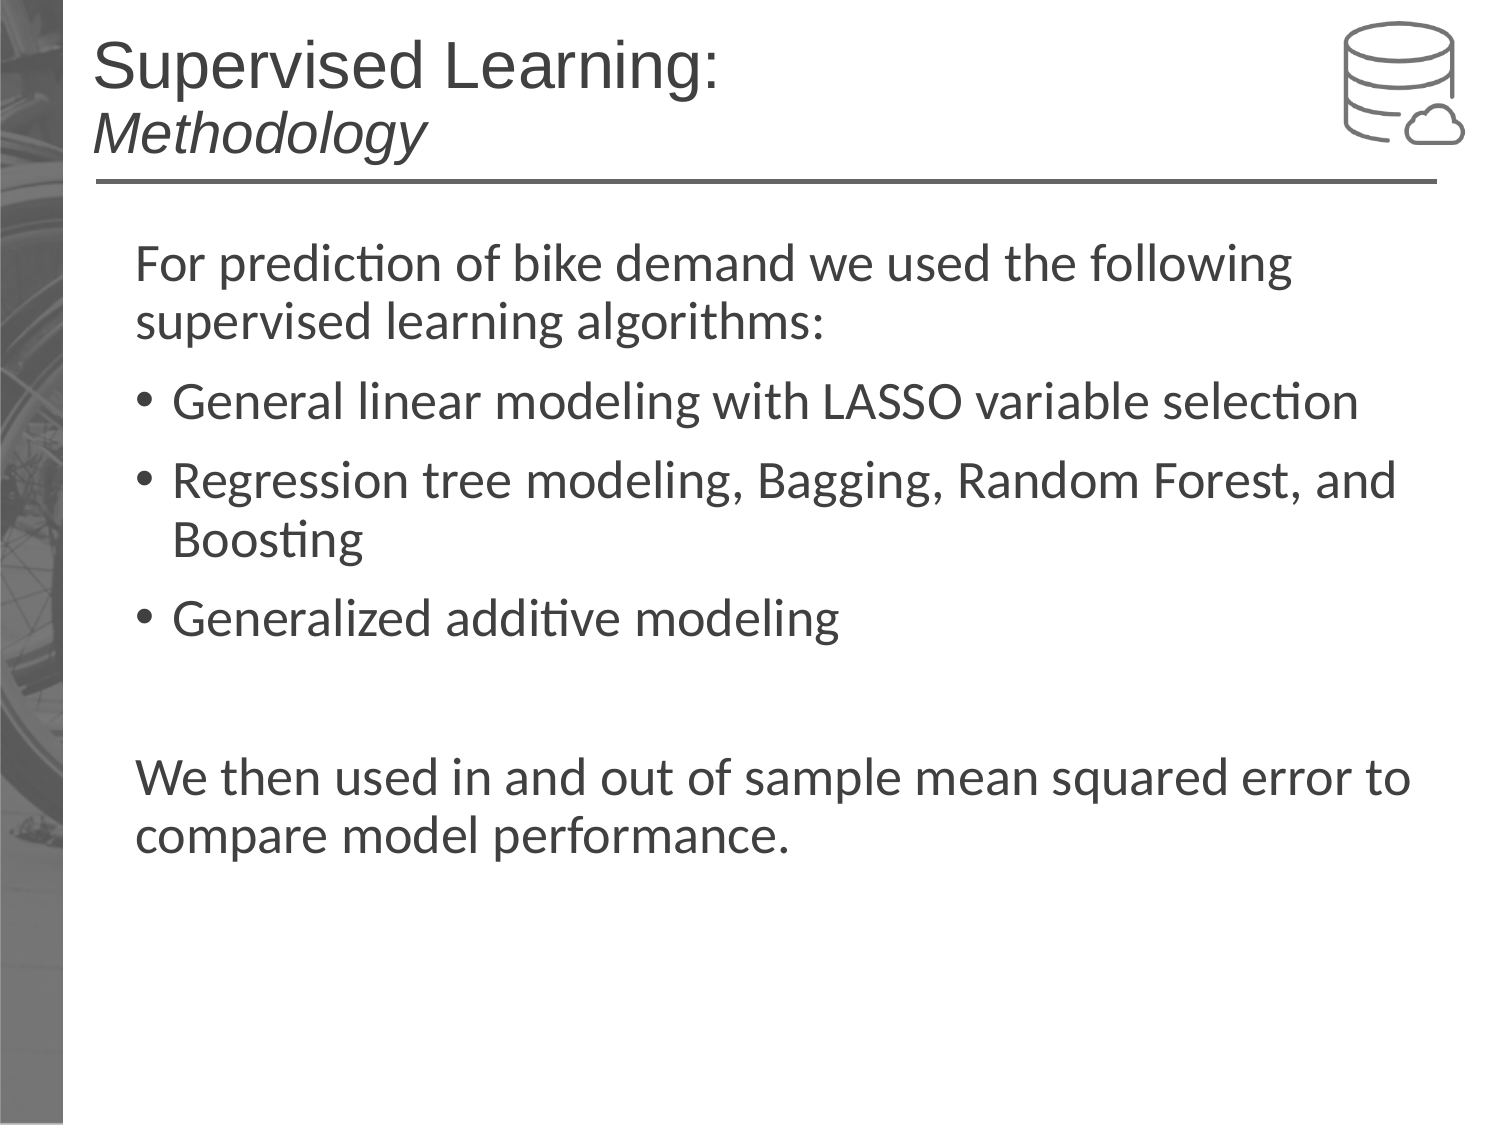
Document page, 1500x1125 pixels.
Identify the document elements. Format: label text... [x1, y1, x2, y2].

title Supervised Learning: Methodology [77, 0, 1372, 208]
picture [1342, 21, 1466, 146]
picture [0, 0, 63, 1125]
text_box For prediction of bike demand we used the following supervised learning algorithms: General linear modeling with LASSO variable selection Regression tree modeling, Bagging, Random Forest, and Boosting Generalized additive modeling We then used in and out of sample mean squared error to compare model performance. [120, 227, 1442, 1075]
